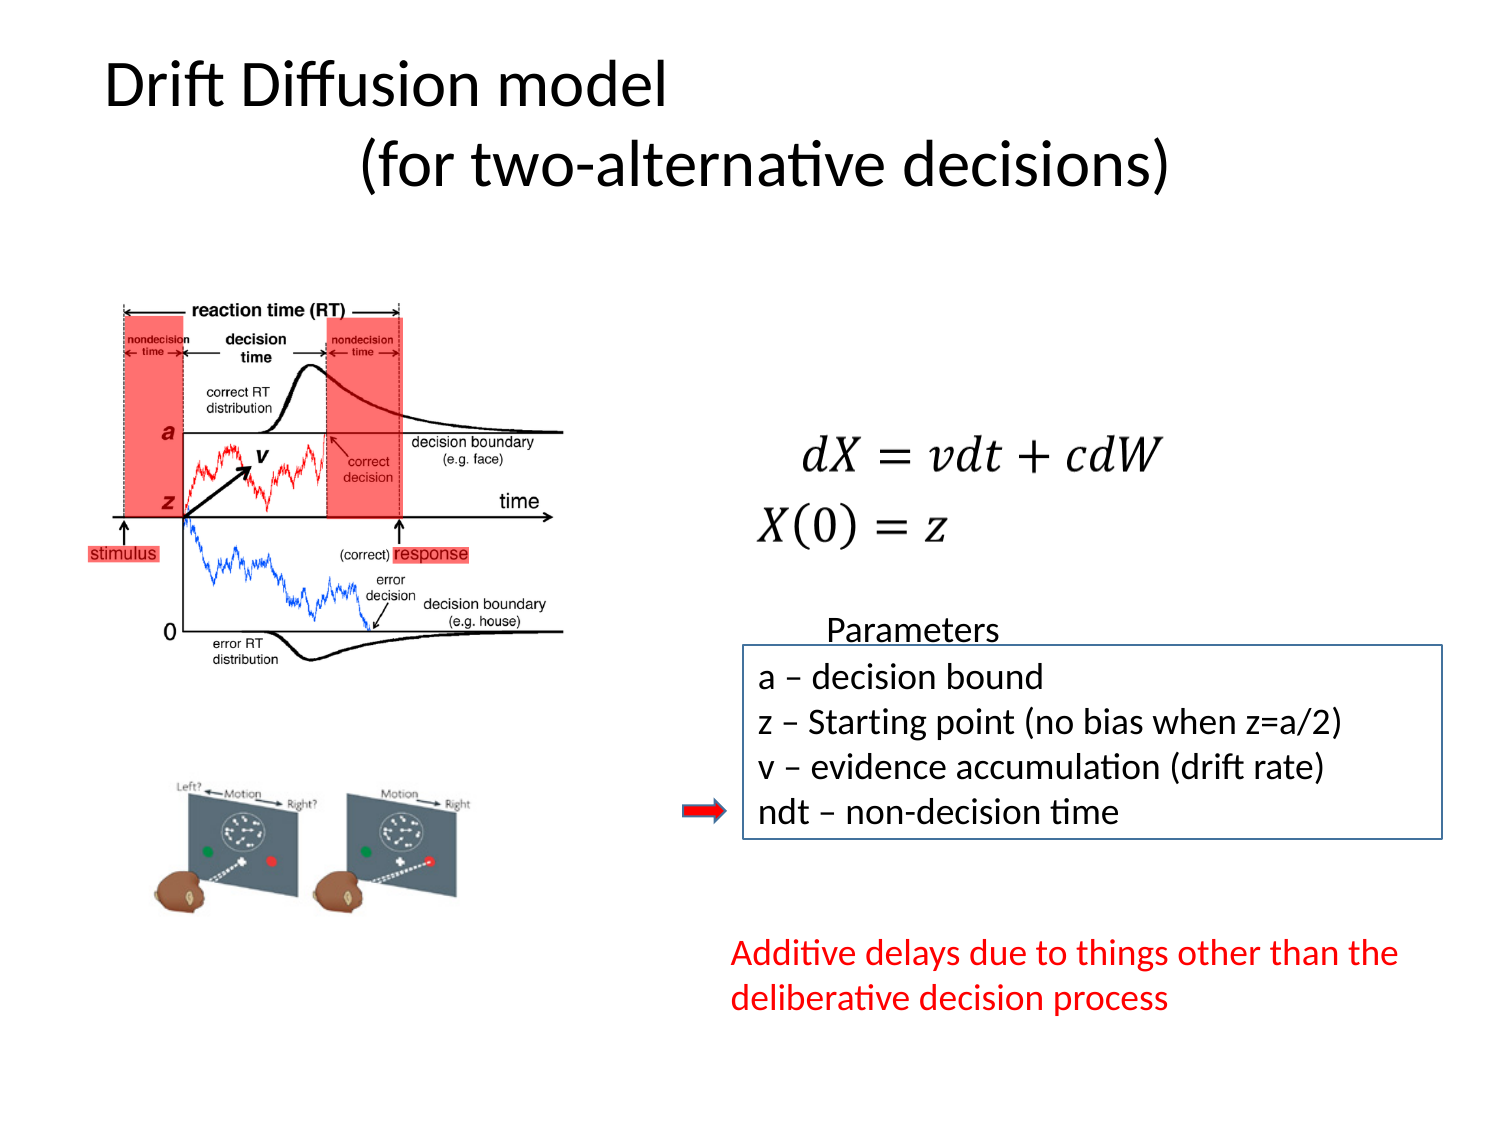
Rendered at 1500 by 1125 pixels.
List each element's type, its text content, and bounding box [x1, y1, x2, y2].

text_box Parameters [811, 597, 1191, 644]
picture [87, 299, 566, 667]
picture [148, 764, 477, 924]
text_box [749, 423, 1180, 556]
text_box Additive delays due to things other than the deliberative decision process [715, 920, 1442, 1026]
text_box [682, 797, 728, 825]
text_box a – decision bound z – Starting point (no bias when z=a/2) v – evidence accumulation (drift rate) ndt – non-decision time [743, 644, 1443, 840]
text_box Drift Diffusion model (for two-alternative decisions) [90, 29, 1441, 210]
